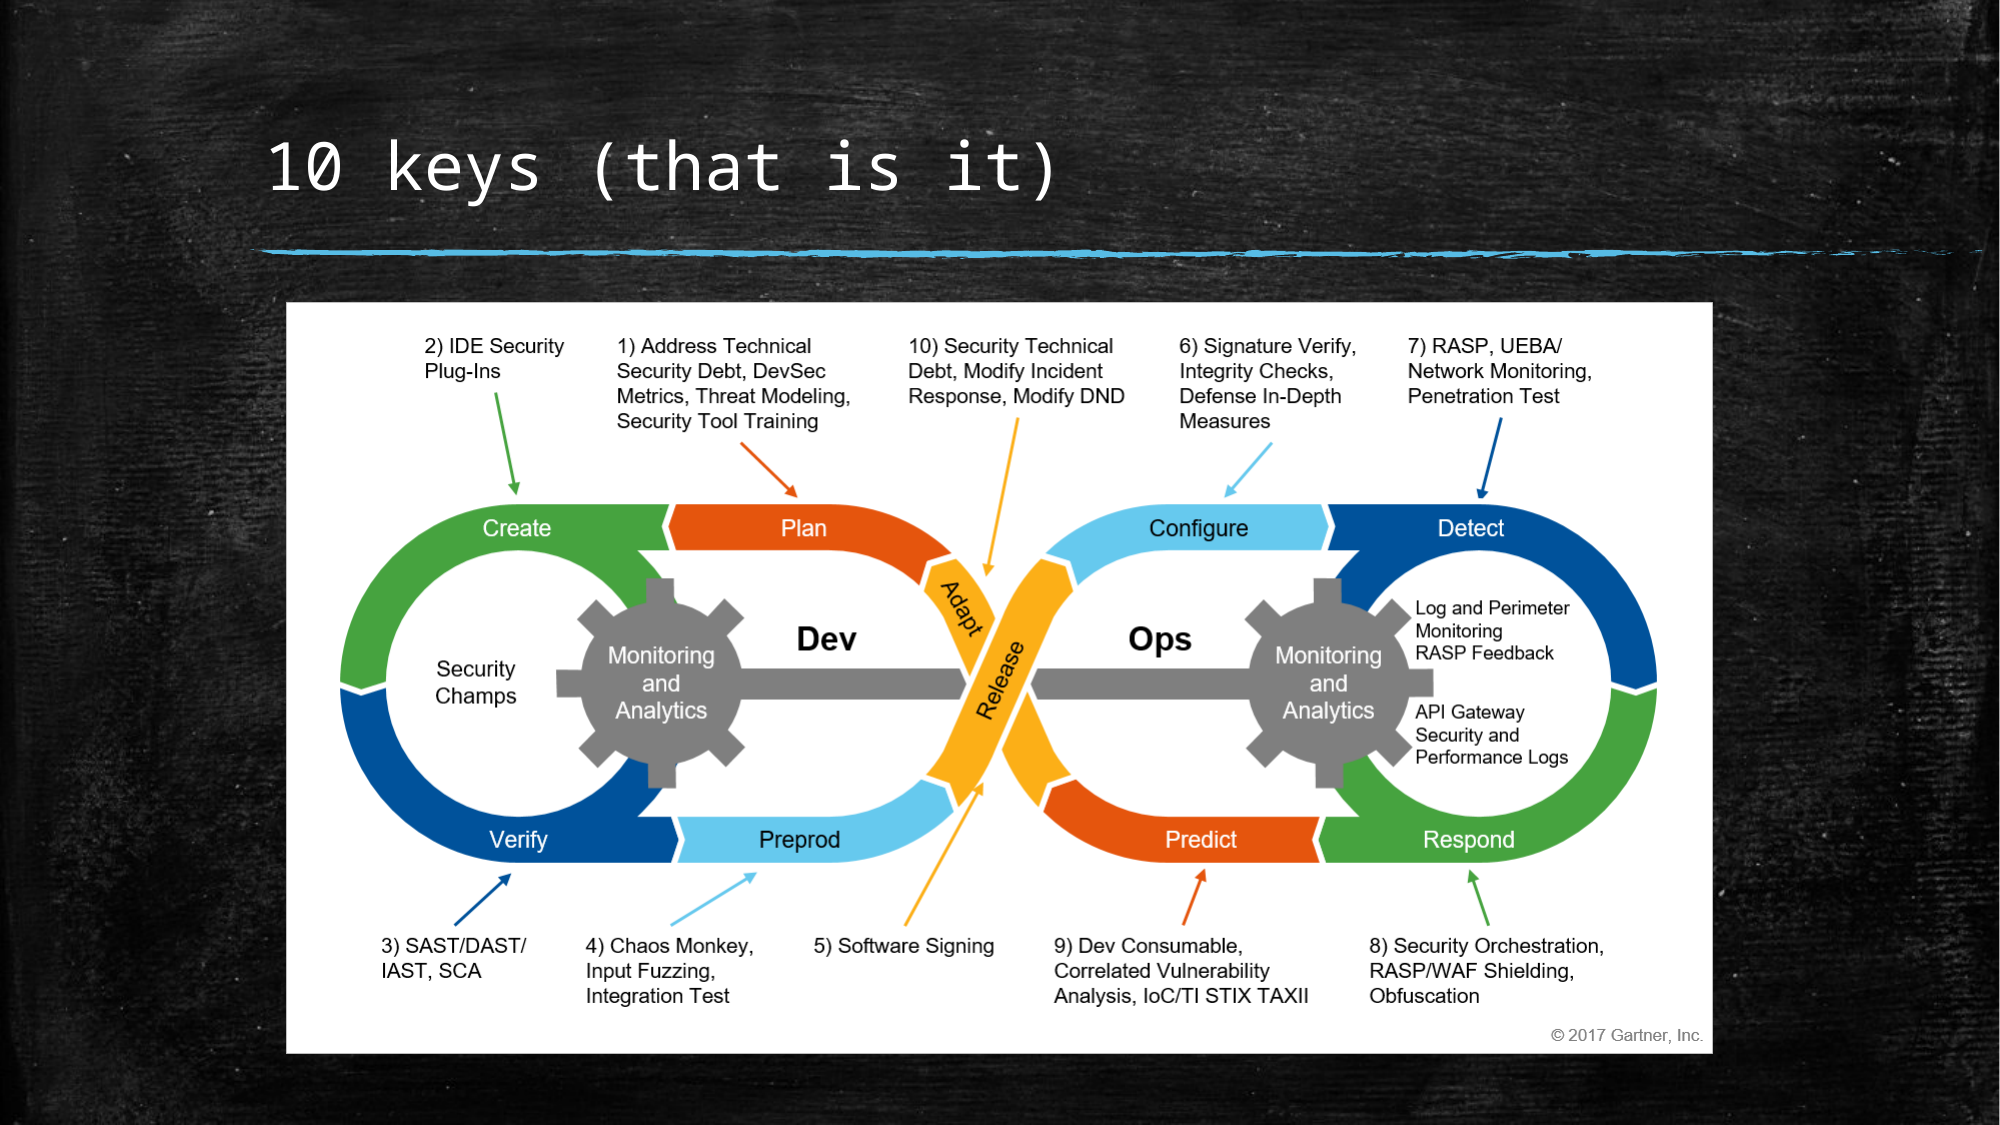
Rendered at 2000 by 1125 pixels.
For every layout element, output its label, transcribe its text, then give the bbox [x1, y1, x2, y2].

title 10 keys (that is it) [249, 45, 1750, 213]
picture [286, 302, 1714, 1056]
